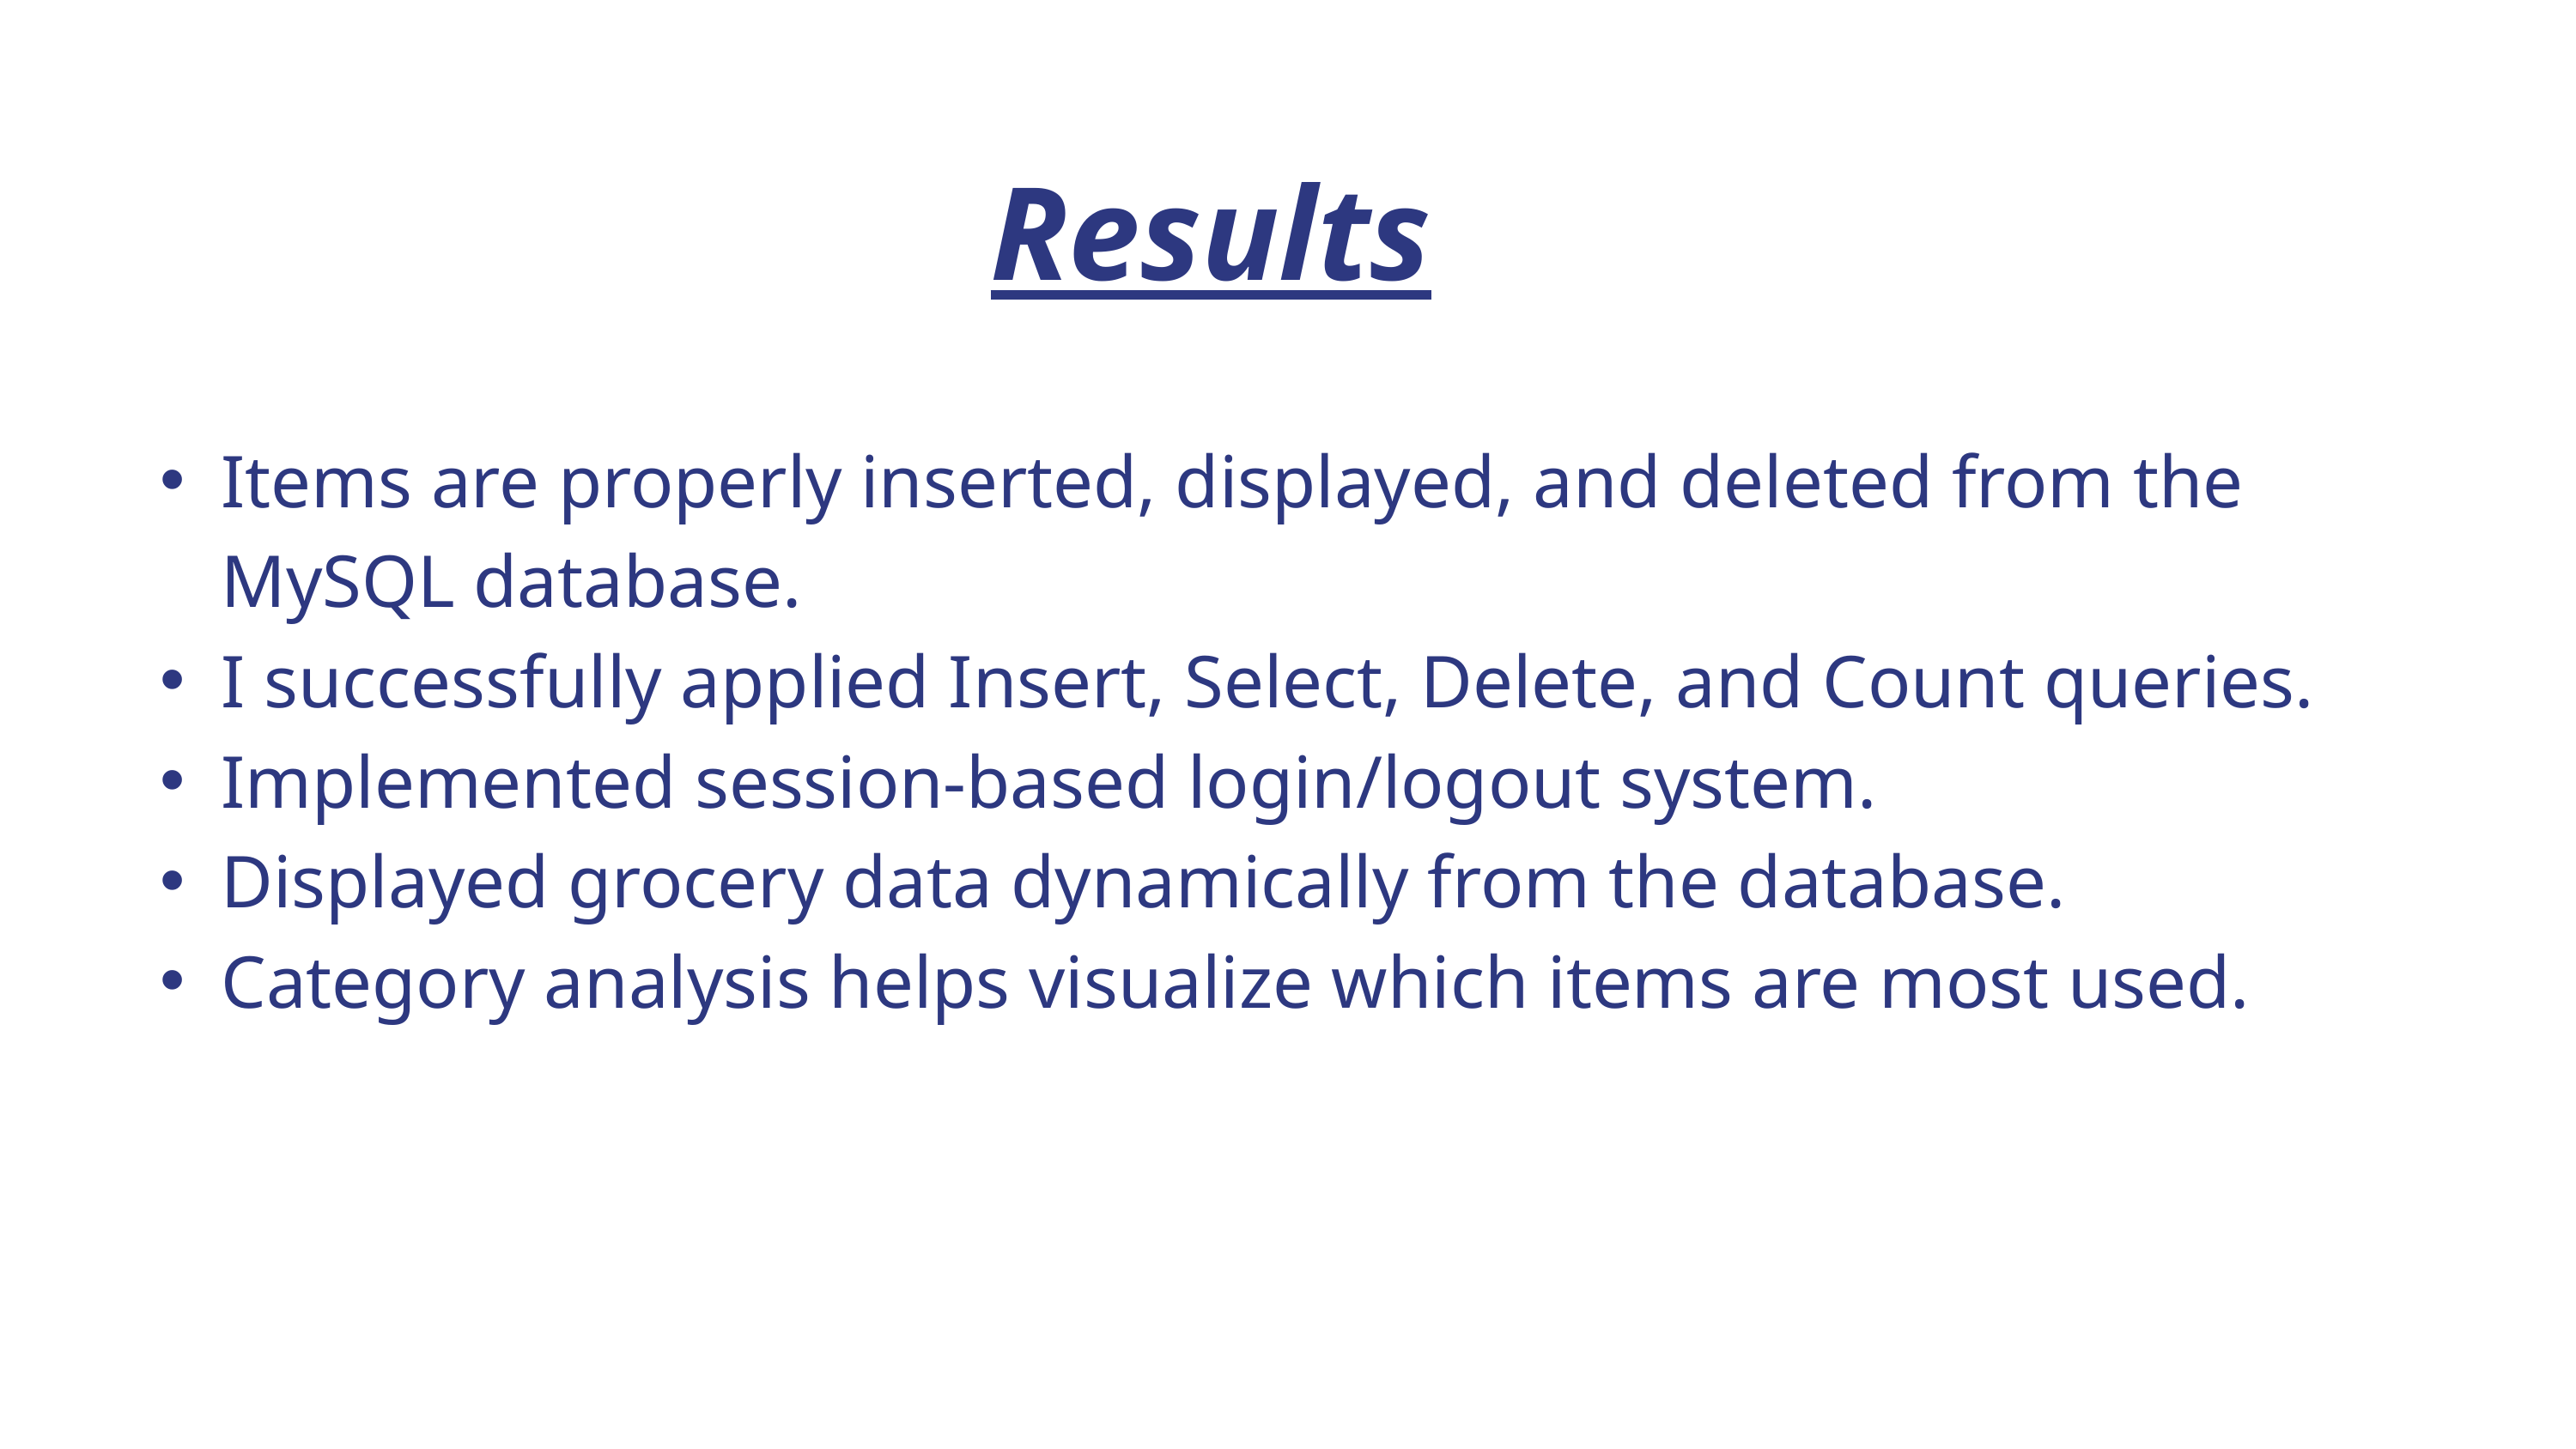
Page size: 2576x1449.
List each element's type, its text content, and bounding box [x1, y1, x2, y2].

text_box Results [513, 125, 1909, 306]
text_box Items are properly inserted, displayed, and deleted from the MySQL database. I successfully applied Insert, Select, Delete, and Count queries. Implemented session-based login/logout system. Displayed grocery data dynamically from the database. Category analysis helps visualize which items are most used. [100, 421, 2397, 1022]
